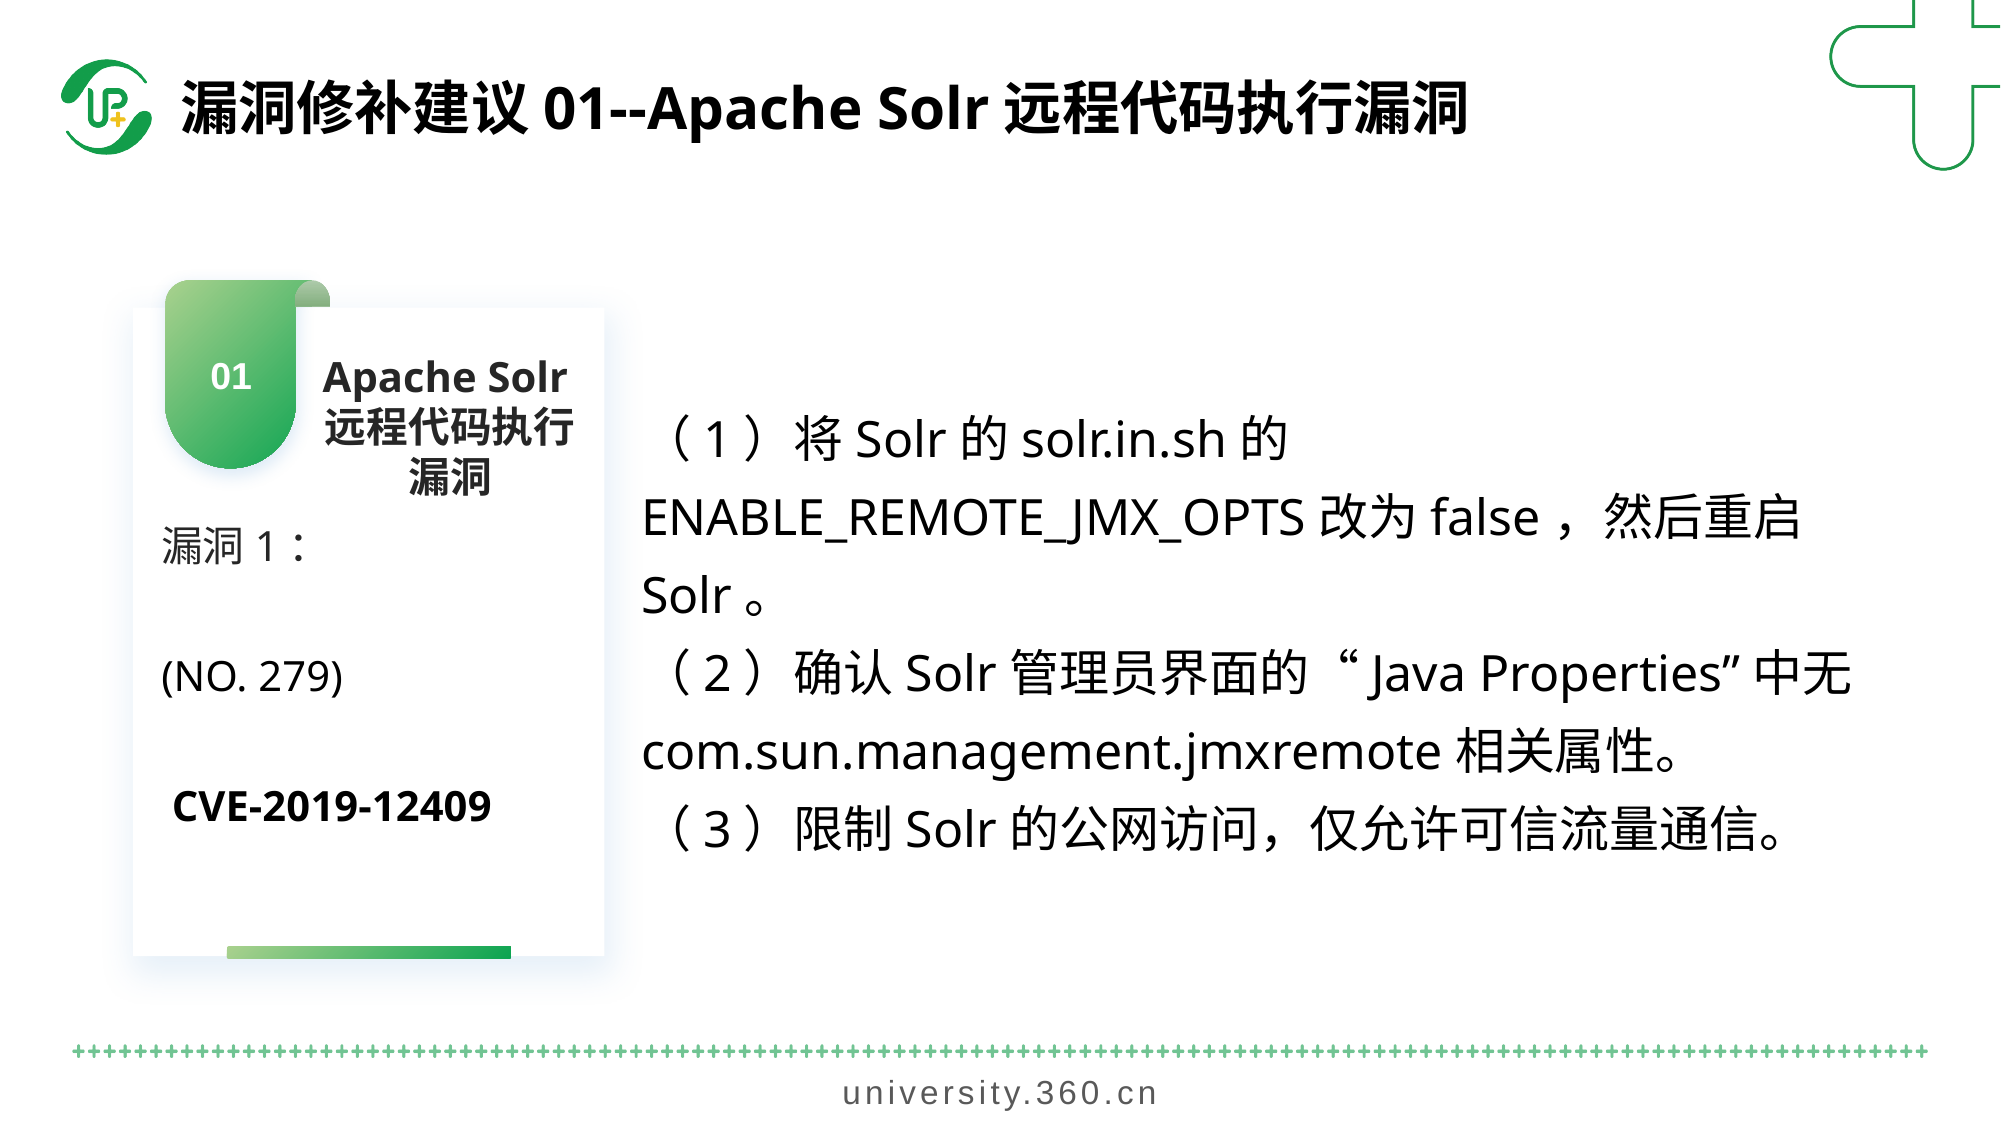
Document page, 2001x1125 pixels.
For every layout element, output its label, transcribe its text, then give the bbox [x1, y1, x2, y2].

picture [1825, 0, 2001, 175]
picture [61, 59, 152, 155]
text_box Apache Solr远程代码执行漏洞 [315, 350, 585, 506]
text_box [133, 307, 605, 957]
text_box （1）将Solr的solr.in.sh的ENABLE_REMOTE_JMX_OPTS改为false，然后重启Solr。 （2）确认Solr管理员界面的“Java Properties”中无 com.sun.management.jmxremote相关属性。 （3）限制Solr的公网访问，仅允许可信流量通信。 [641, 389, 1917, 1041]
text_box [292, 278, 333, 309]
text_box 漏洞1： (NO. 279) CVE-2019-12409 [161, 504, 577, 905]
picture [72, 1044, 1928, 1058]
text_box 漏洞修补建议01--Apache Solr远程代码执行漏洞 [165, 63, 1496, 157]
text_box 01 [163, 278, 307, 471]
text_box [224, 944, 514, 961]
